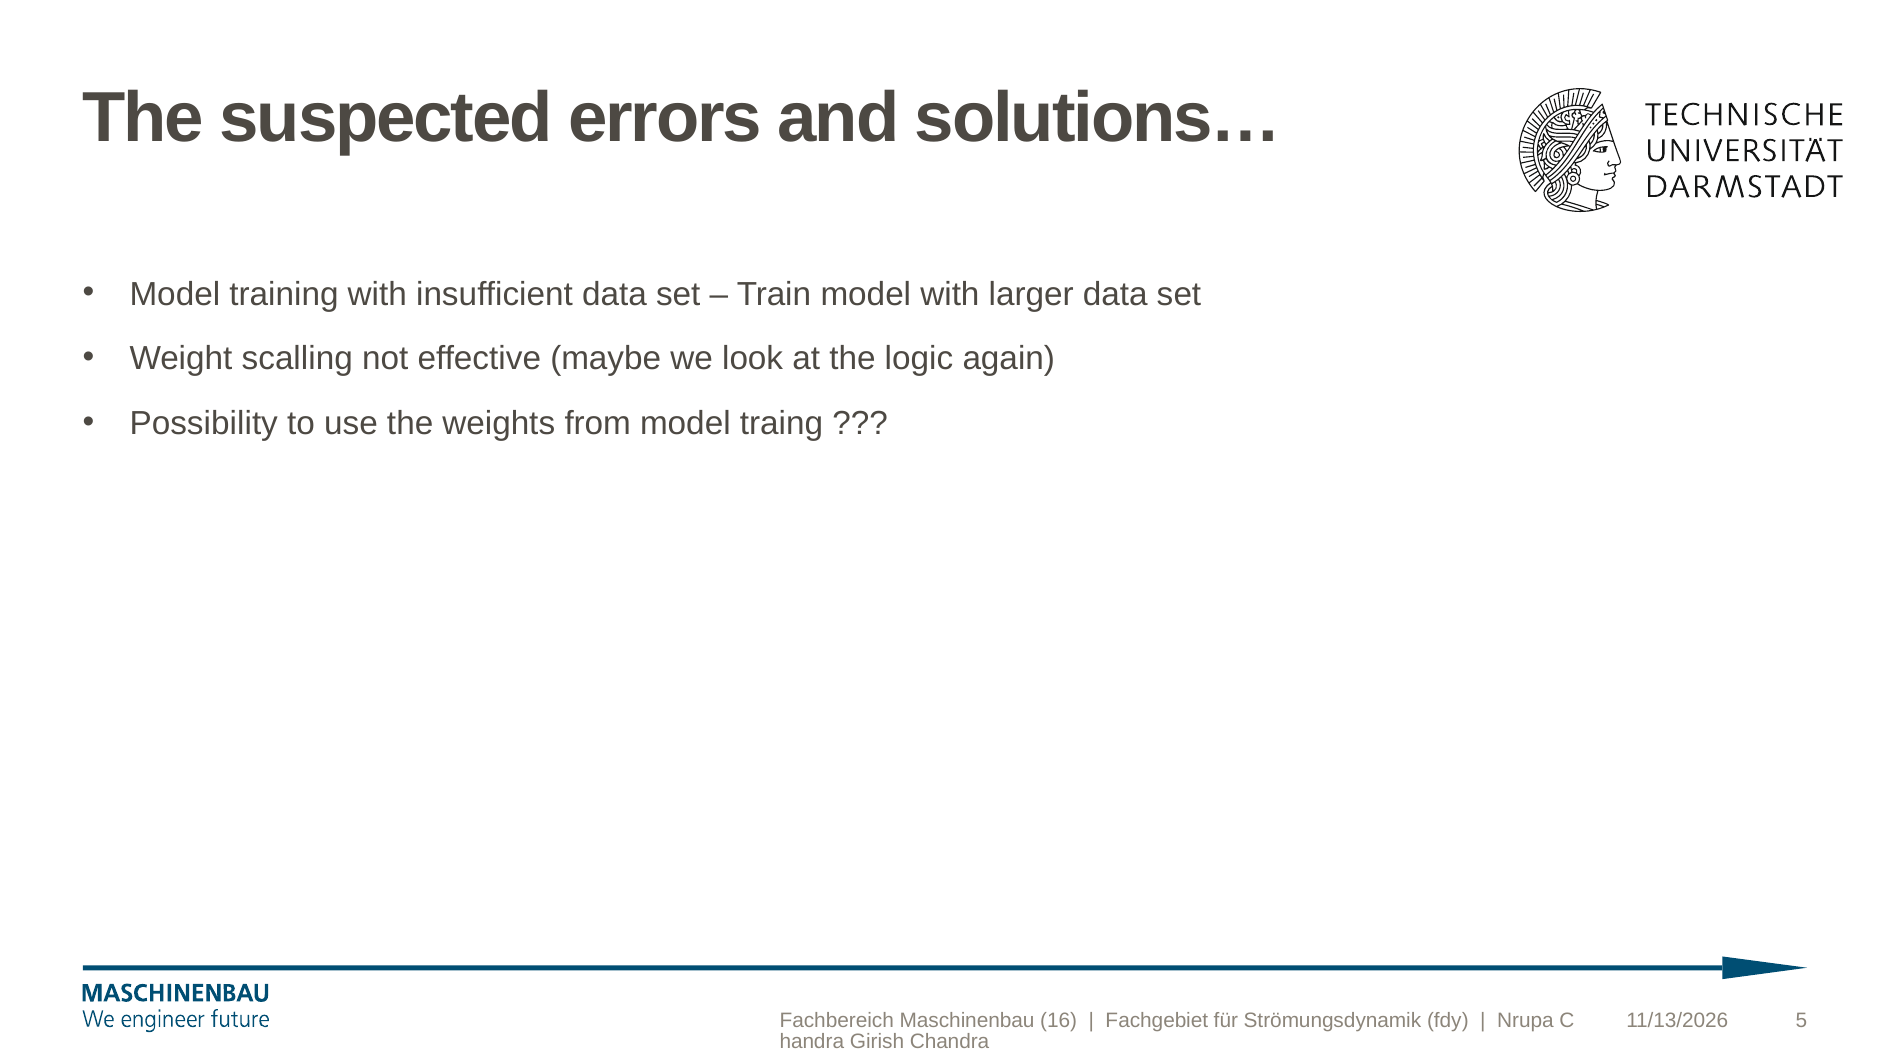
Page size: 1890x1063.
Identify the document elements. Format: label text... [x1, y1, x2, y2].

list Model training with insufficient data set – Train model with larger data set Weight scalling not effective (maybe we look at the logic again) Possibility to use the weights from model traing ??? [82, 271, 1808, 845]
footer Fachbereich Maschinenbau (16) | Fachgebiet für Strömungsdynamik (fdy) | Nrupa Chandra Girish Chandra [779, 980, 1607, 1028]
title The suspected errors and solutions… [82, 70, 1453, 225]
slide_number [1607, 980, 1748, 1028]
slide_number 5 [1748, 980, 1808, 1028]
